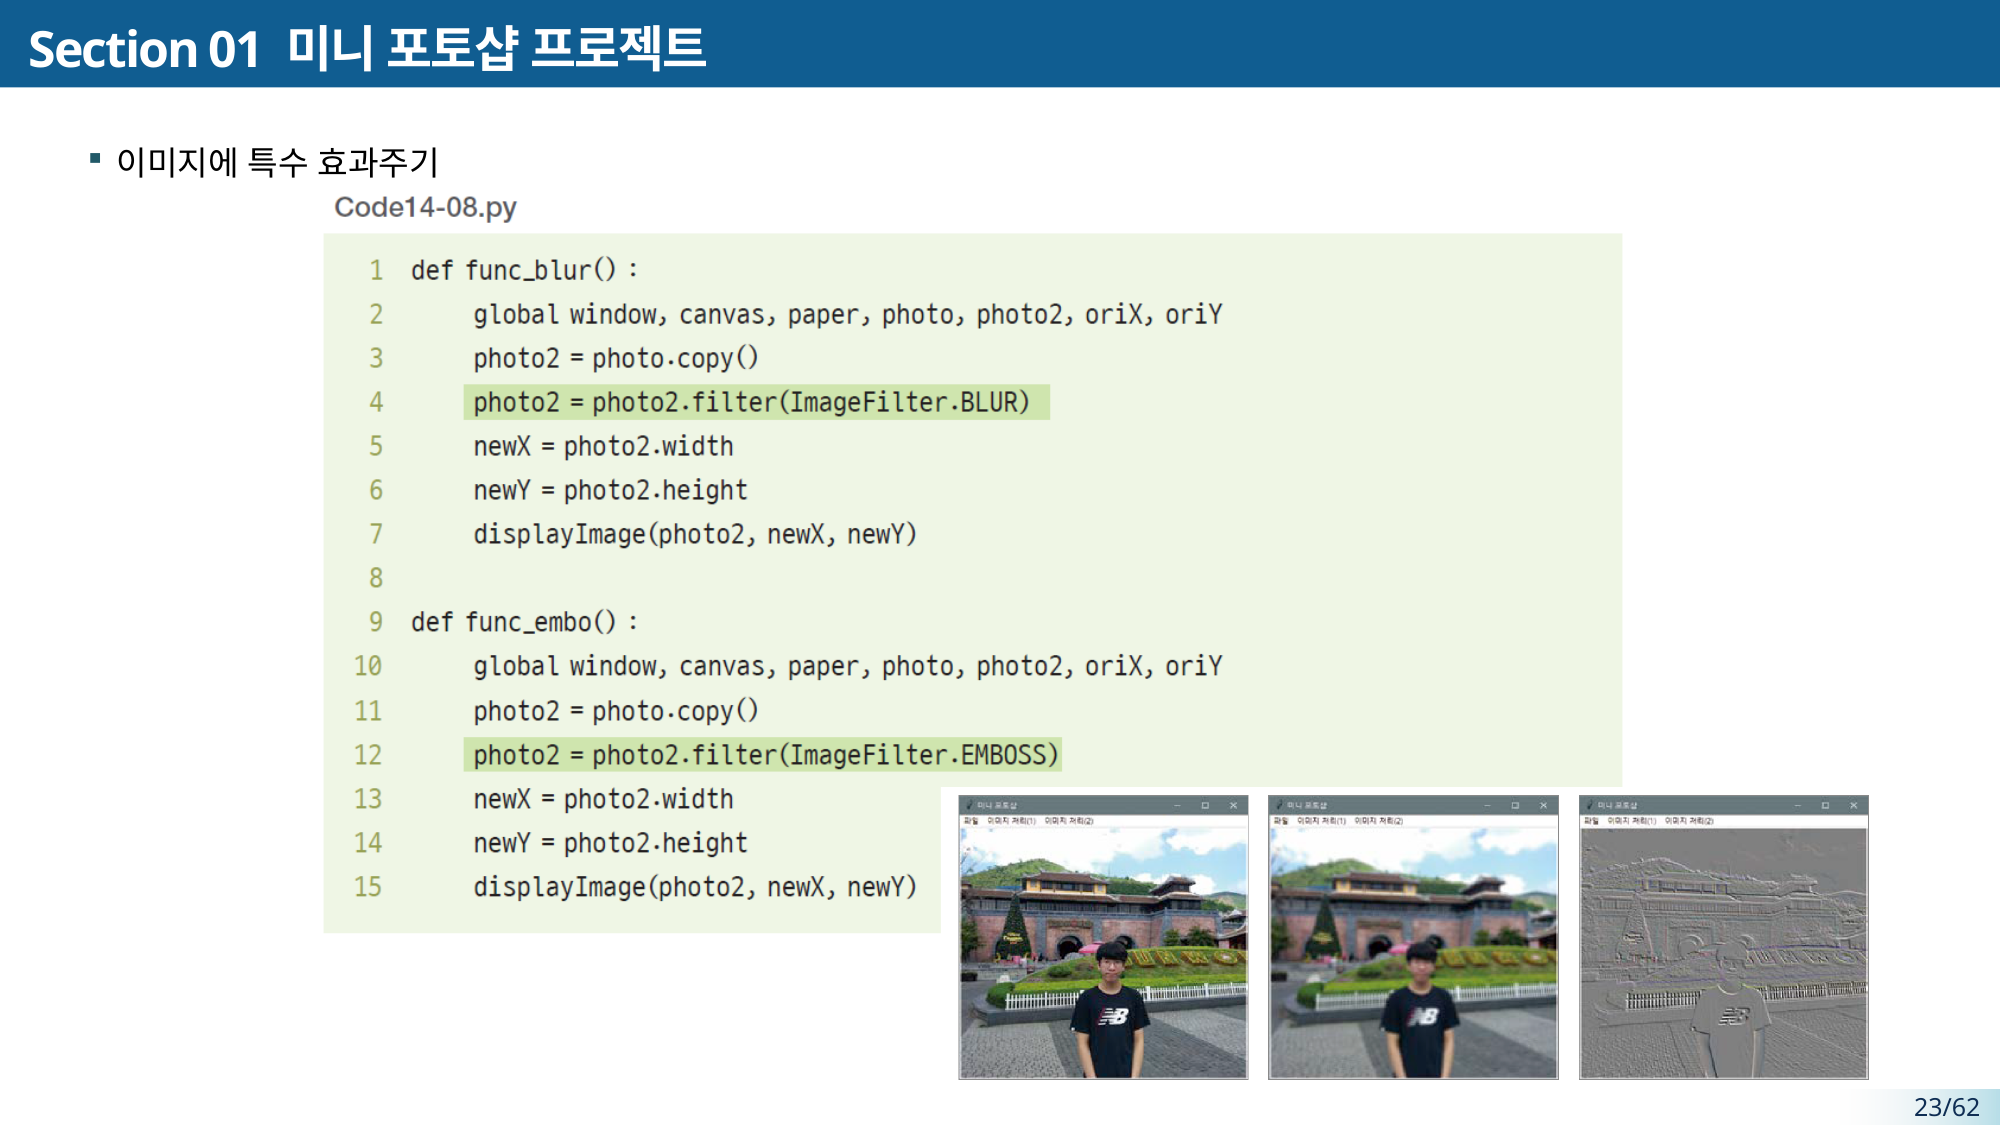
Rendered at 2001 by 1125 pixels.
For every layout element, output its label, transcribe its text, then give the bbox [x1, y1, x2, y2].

list 이미지에 특수 효과주기 [13, 126, 1975, 1057]
picture [313, 186, 1881, 1089]
title Section 01 미니 포토샵 프로젝트 [13, 8, 1717, 87]
